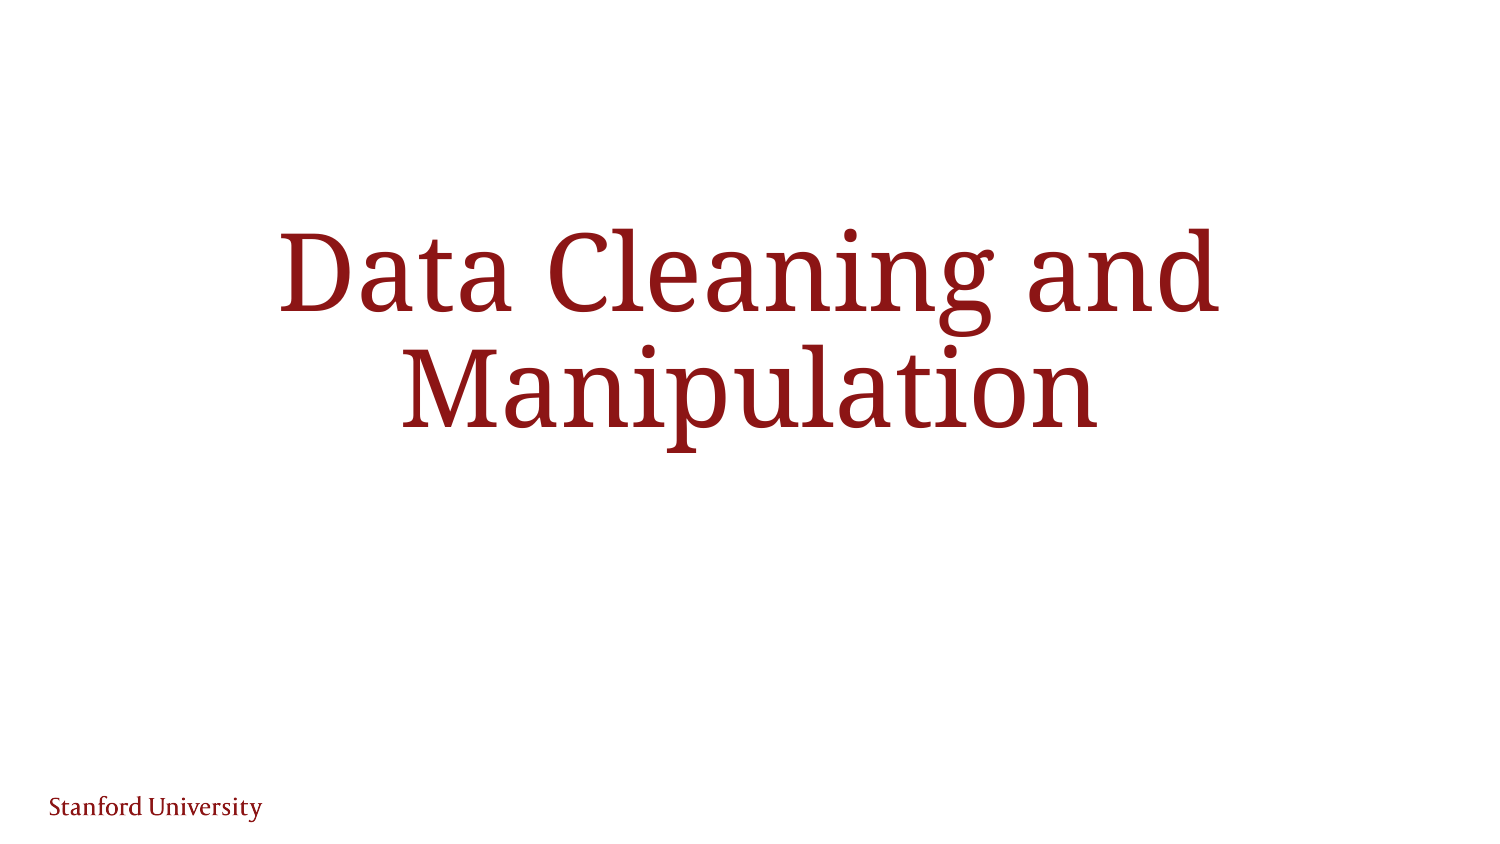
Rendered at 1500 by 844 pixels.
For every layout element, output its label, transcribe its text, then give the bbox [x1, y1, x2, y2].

title Data Cleaning and Manipulation [51, 122, 1449, 459]
picture [37, 783, 275, 835]
